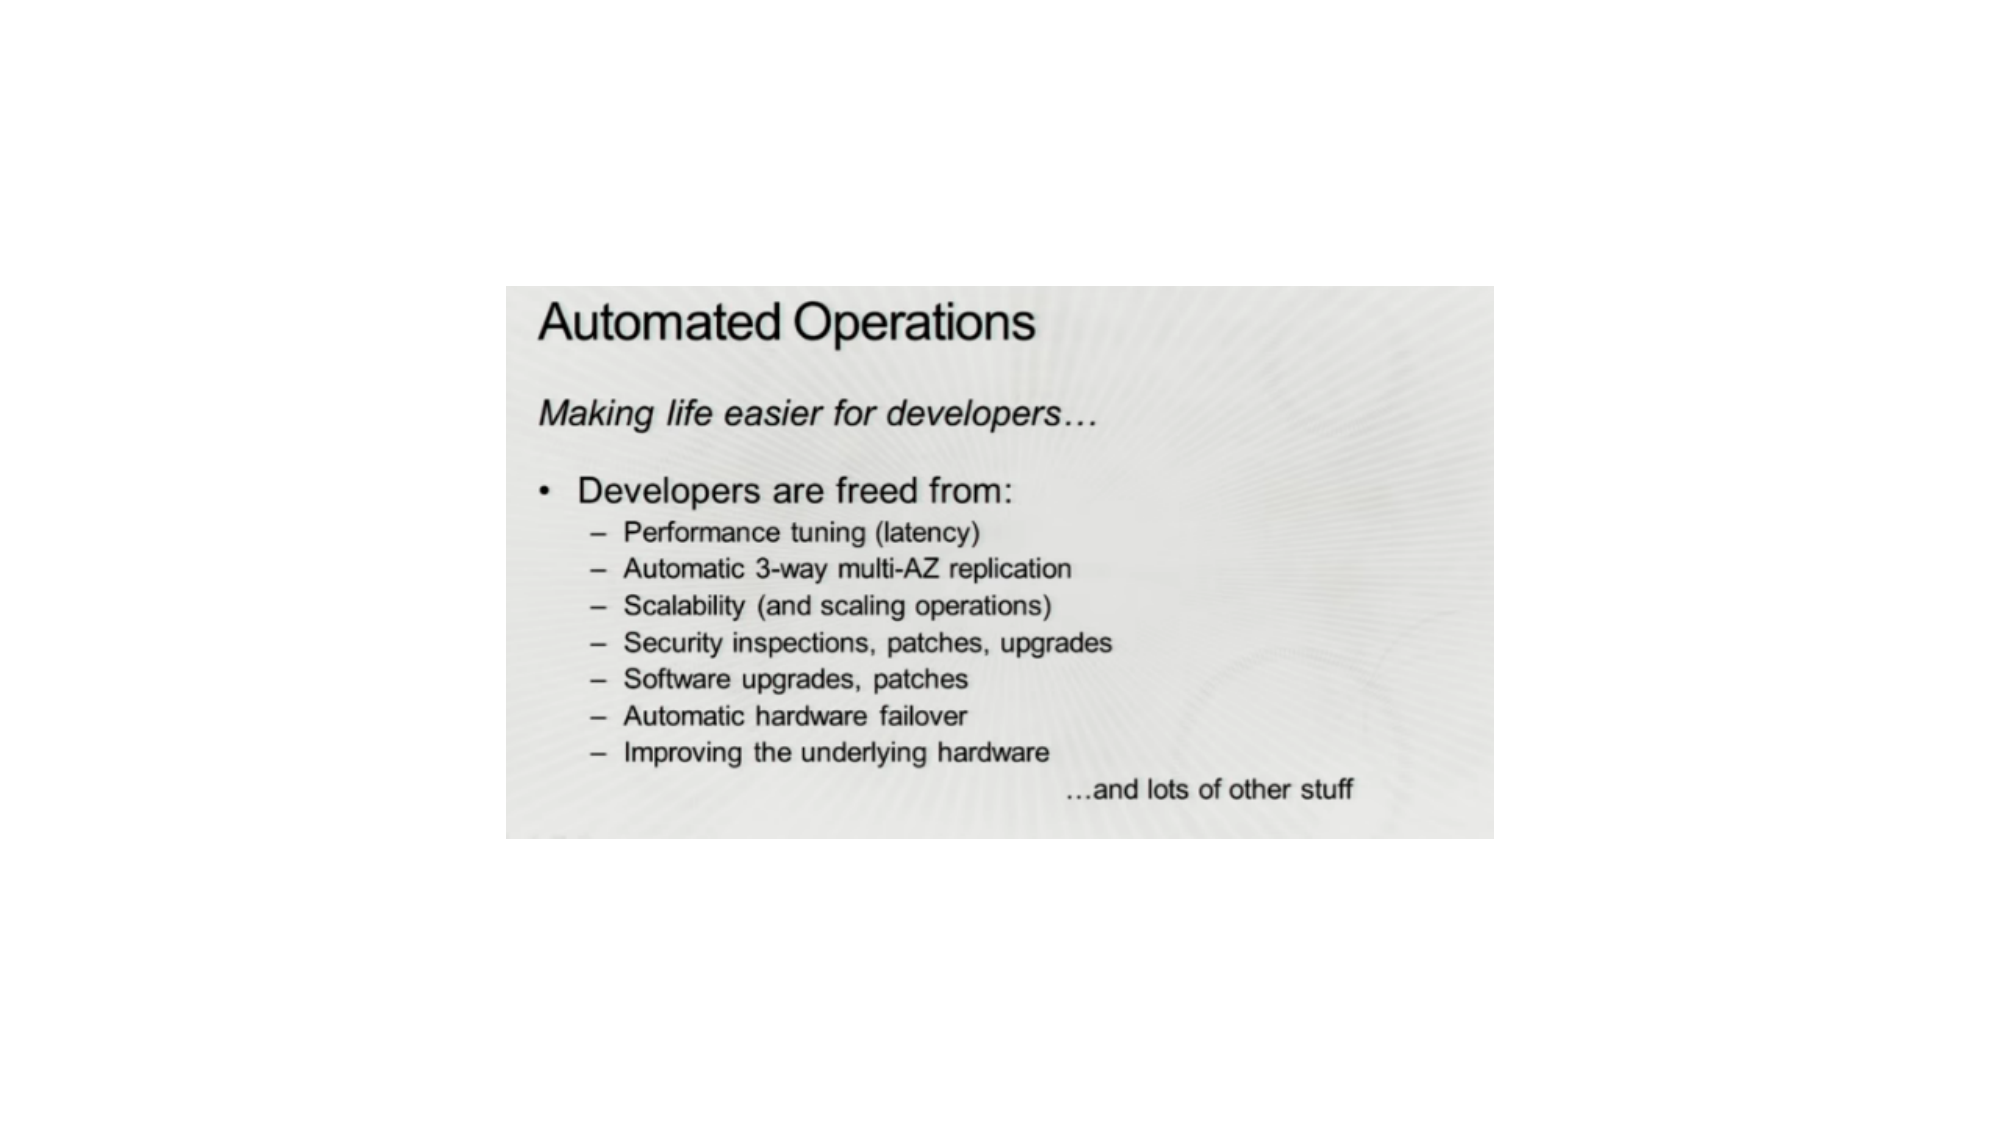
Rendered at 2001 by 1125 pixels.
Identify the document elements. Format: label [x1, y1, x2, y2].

picture [506, 286, 1494, 839]
